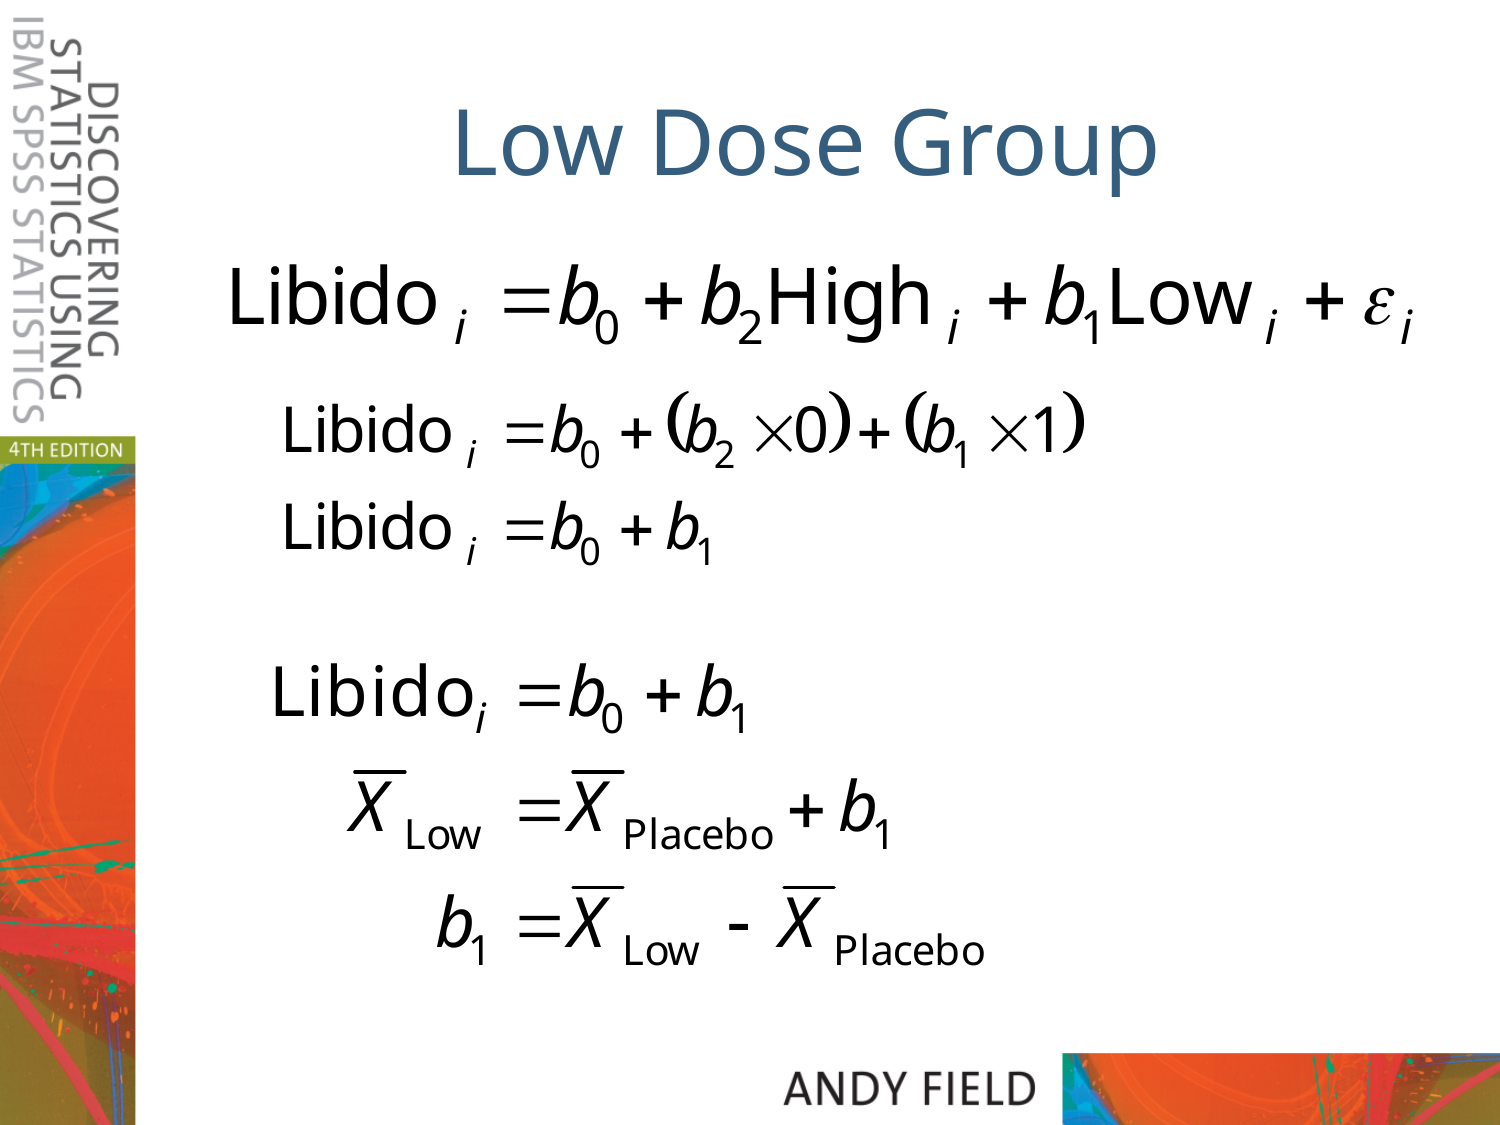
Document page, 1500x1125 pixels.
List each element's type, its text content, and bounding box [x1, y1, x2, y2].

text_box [210, 245, 1429, 364]
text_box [257, 644, 996, 985]
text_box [269, 386, 1094, 584]
title Low Dose Group [187, 45, 1425, 233]
